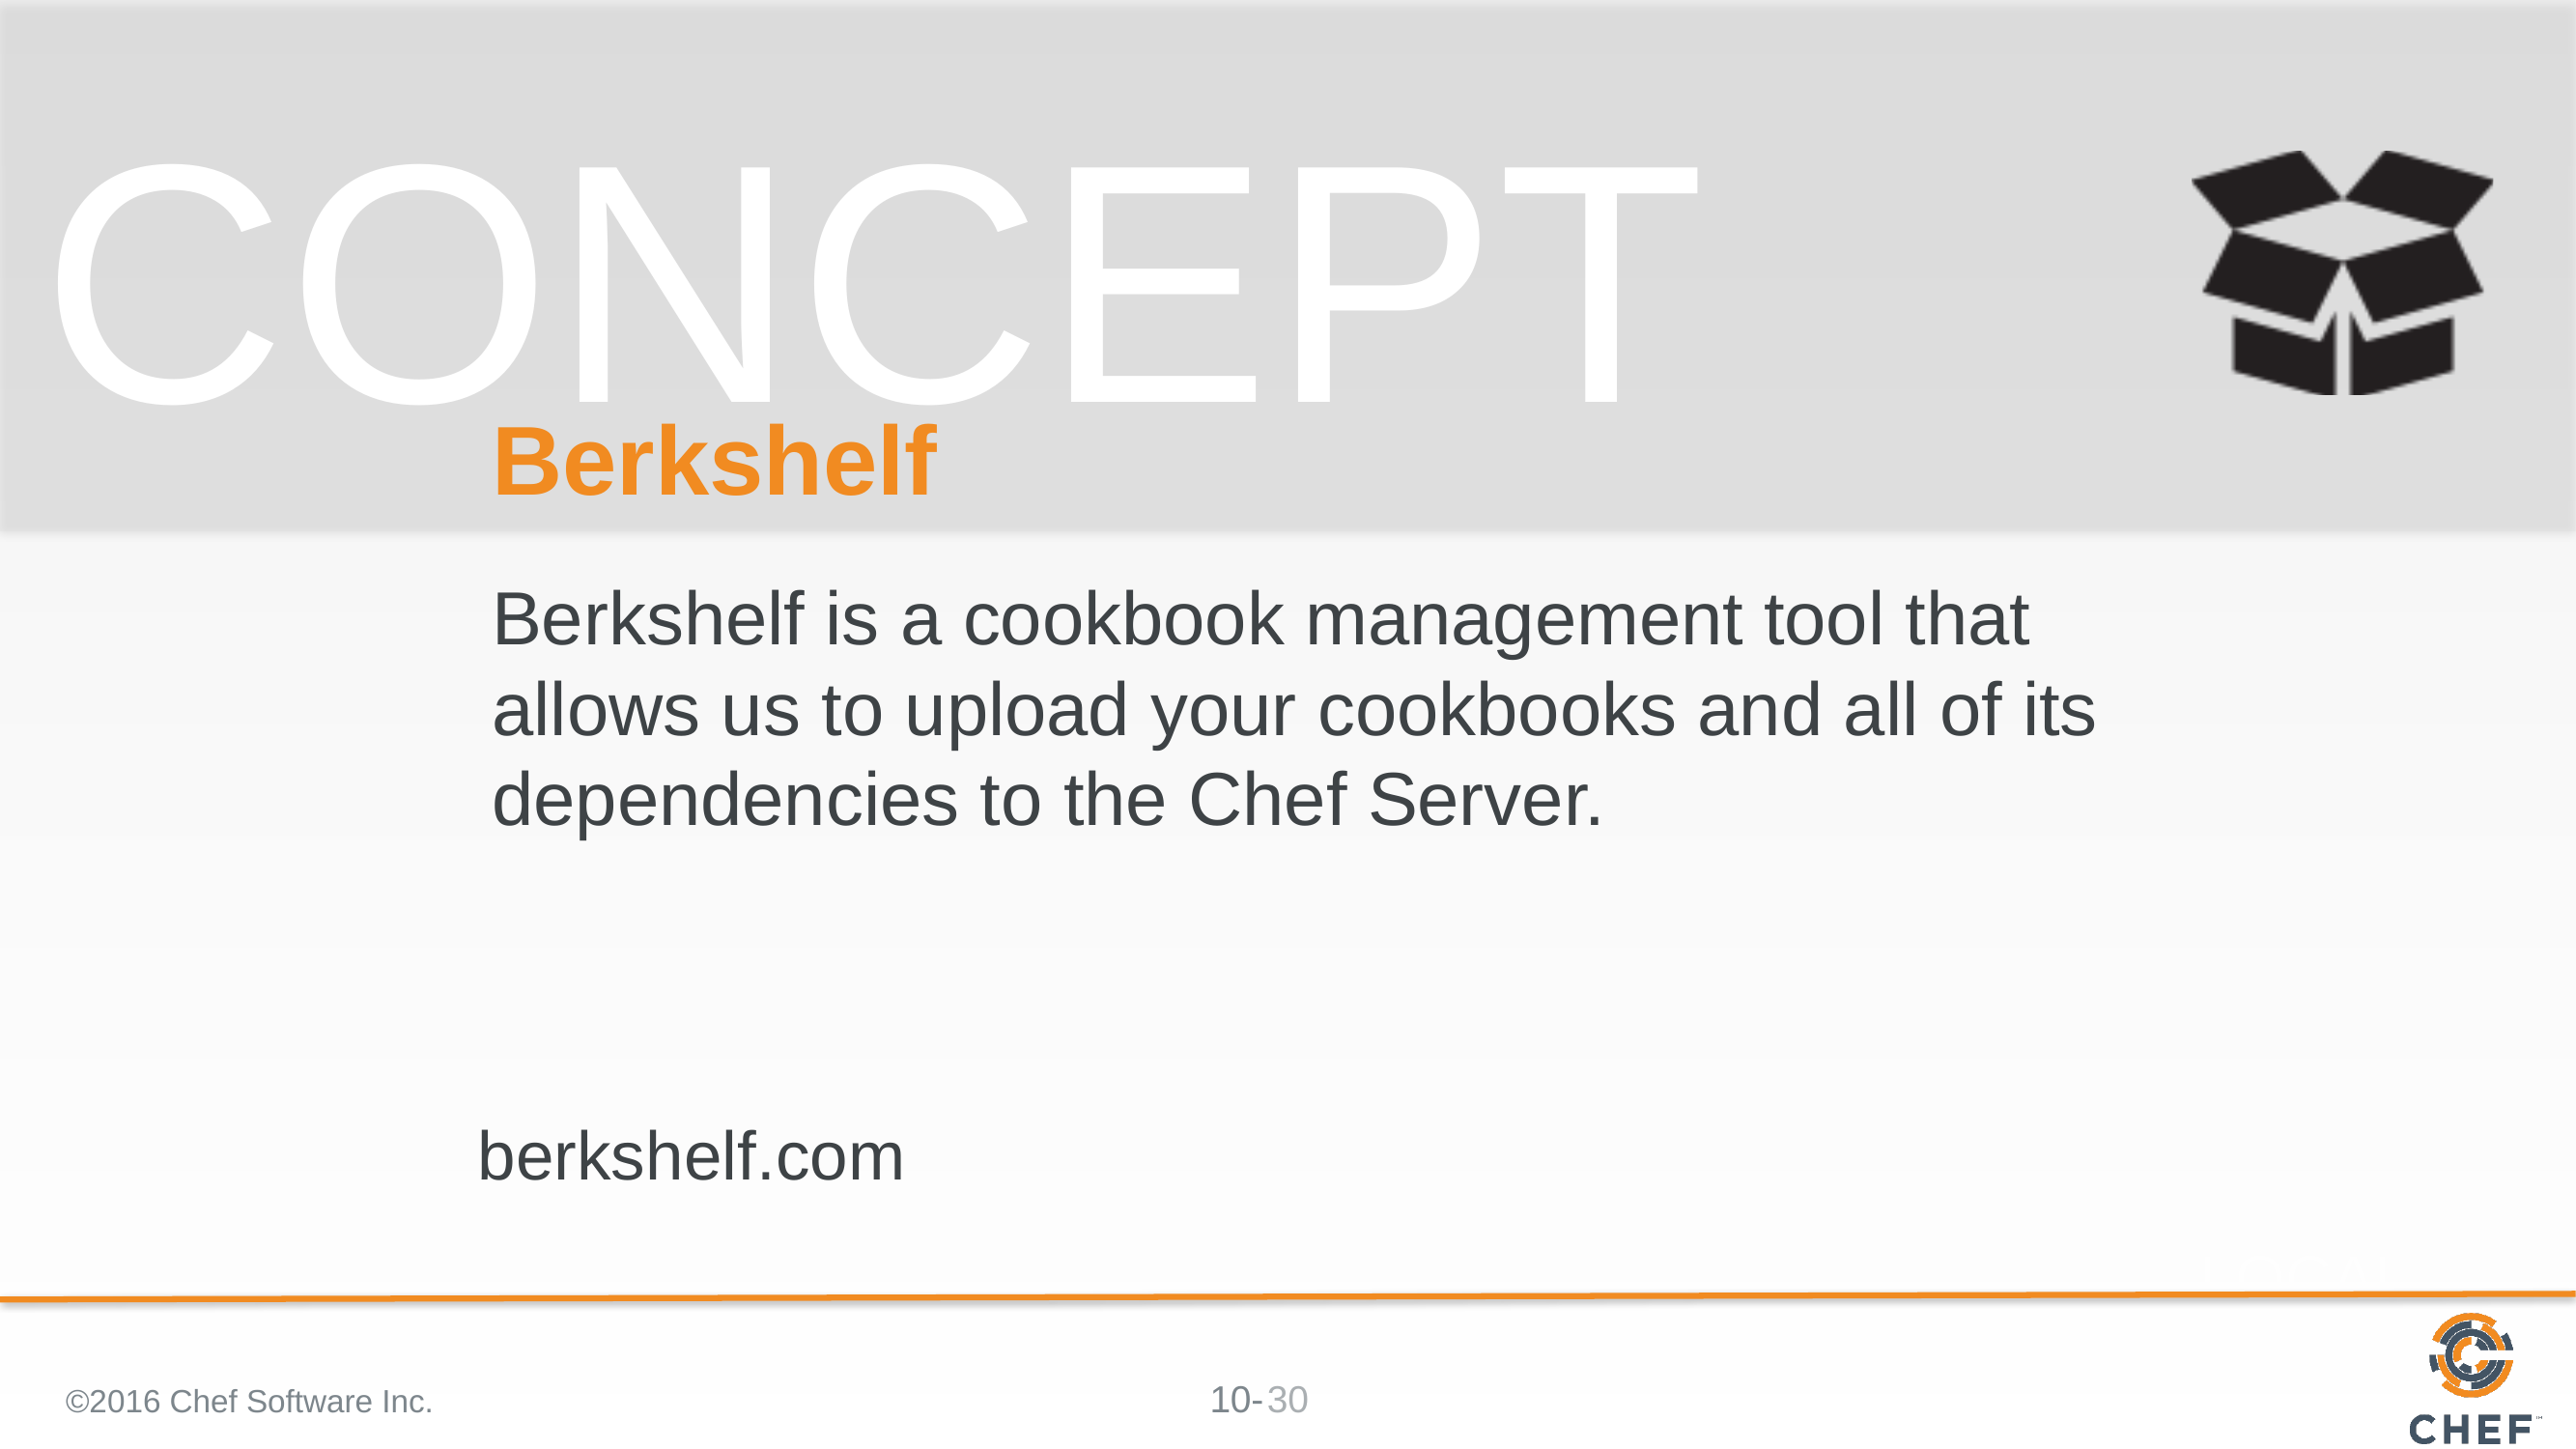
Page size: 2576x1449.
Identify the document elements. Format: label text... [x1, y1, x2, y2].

slide_number 30 [998, 1359, 1578, 1437]
footer ©2016 Chef Software Inc. [51, 1359, 952, 1440]
list berkshelf.com [477, 1110, 1891, 1194]
subtitle Berkshelf is a cookbook management tool that allows us to upload your cookbooks and all of its dependencies to the Chef Server. [477, 555, 2217, 1087]
title Berkshelf [477, 395, 2217, 531]
picture [2399, 1297, 2550, 1449]
